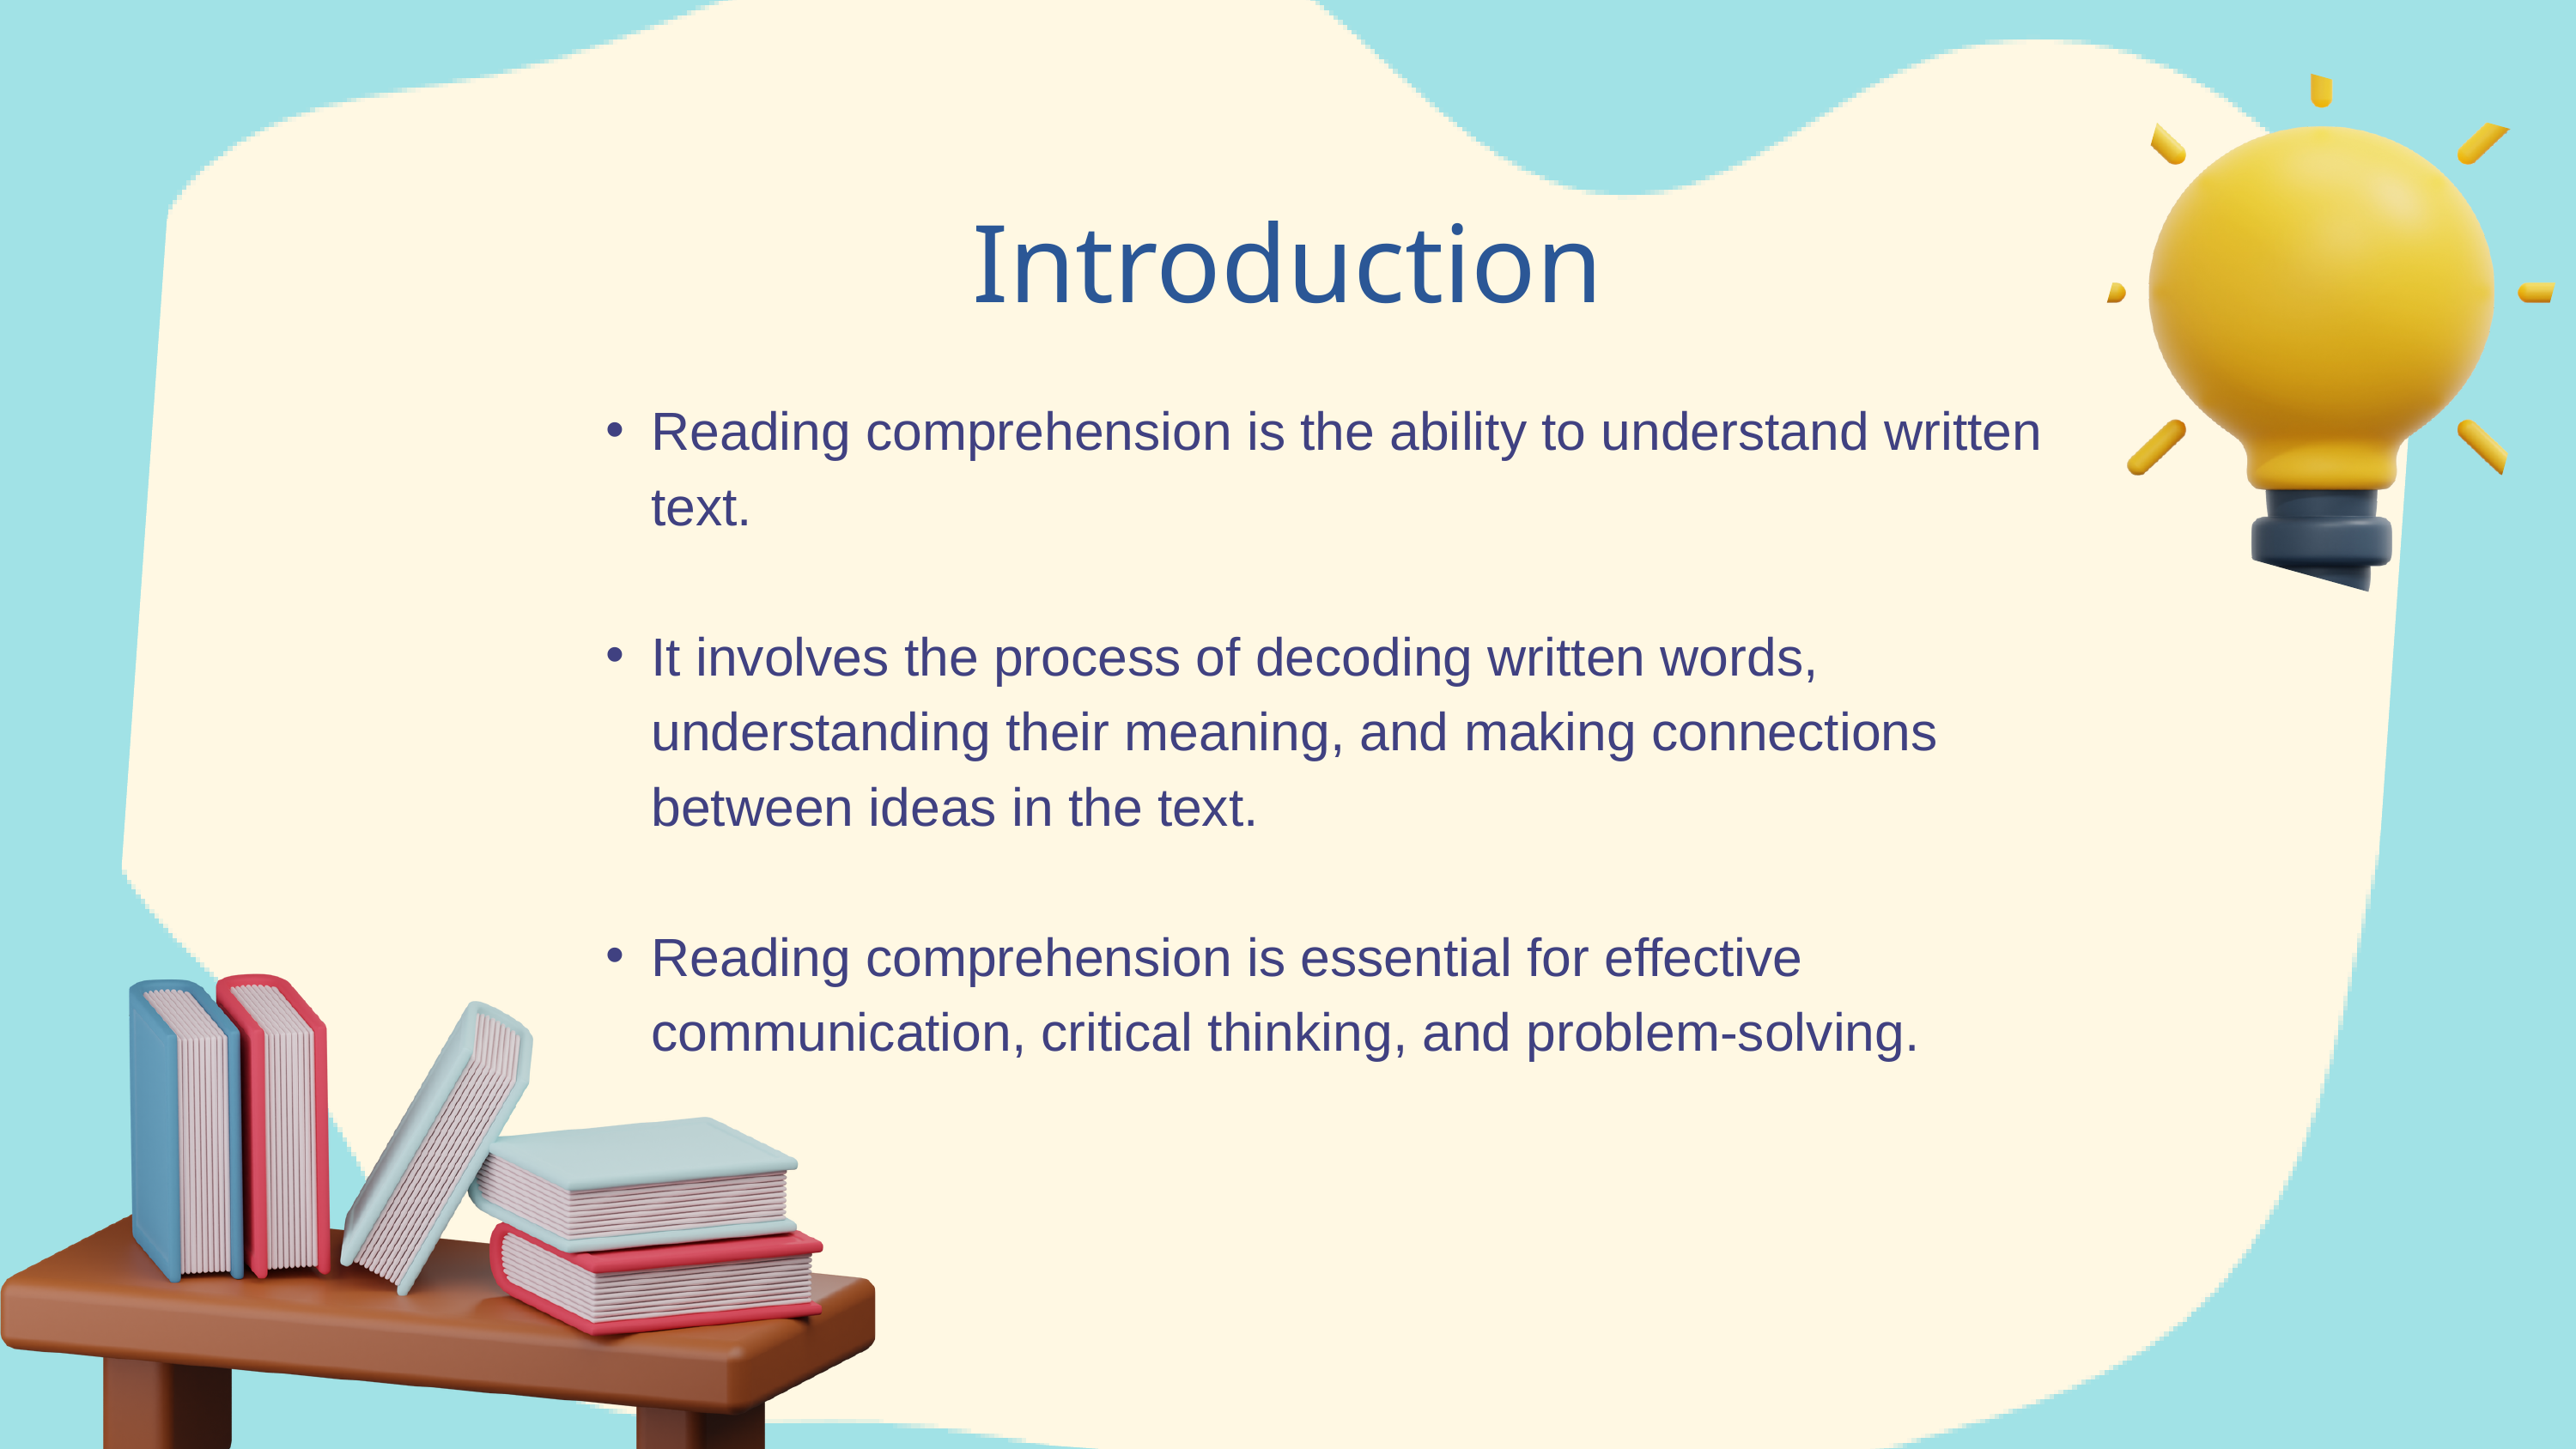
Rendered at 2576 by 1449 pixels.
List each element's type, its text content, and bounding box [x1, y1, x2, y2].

text_box [113, 0, 2178, 973]
text_box Introduction [786, 173, 1789, 324]
text_box Reading comprehension is the ability to understand written text. It involves the process of decoding written words, understanding their meaning, and making connections between ideas in the text. Reading comprehension is essential for effective communication, critical thinking, and problem-solving. [547, 379, 2099, 1069]
text_box [0, 973, 876, 1449]
text_box [876, 518, 2397, 1449]
text_box [2085, 37, 2576, 618]
text_box [2216, 46, 2435, 106]
